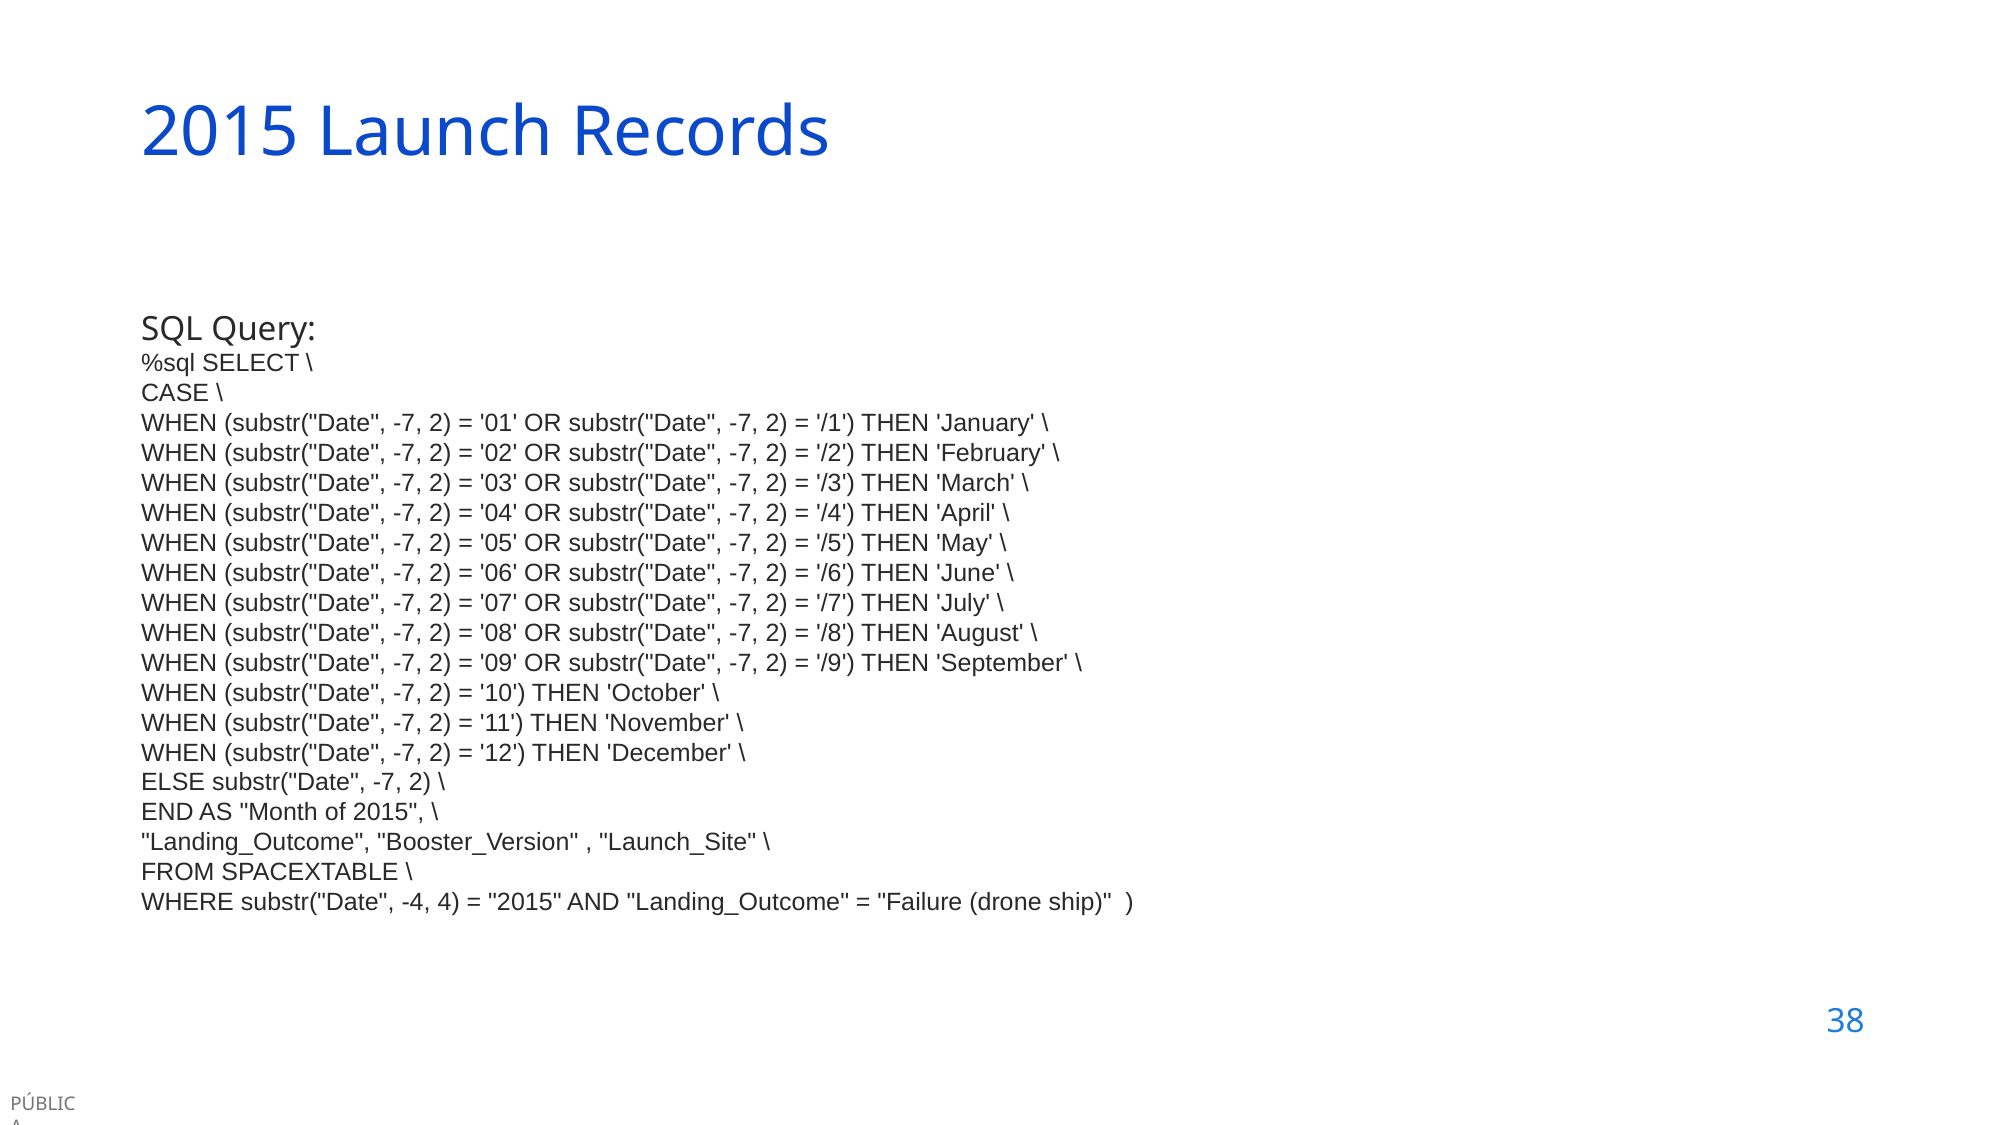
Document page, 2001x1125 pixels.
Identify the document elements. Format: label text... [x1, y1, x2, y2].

slide_number 38 [1429, 988, 1880, 1055]
text_box SQL Query: %sql SELECT \ CASE \ WHEN (substr("Date", -7, 2) = '01' OR substr("Date", -7, 2) = '/1') THEN 'January' \ WHEN (substr("Date", -7, 2) = '02' OR substr("Date", -7, 2) = '/2') THEN 'February' \ WHEN (substr("Date", -7, 2) = '03' OR substr("Date", -7, 2) = '/3') THEN 'March' \ WHEN (substr("Date", -7, 2) = '04' OR substr("Date", -7, 2) = '/4') THEN 'April' \ WHEN (substr("Date", -7, 2) = '05' OR substr("Date", -7, 2) = '/5') THEN 'May' \ WHEN (substr("Date", -7, 2) = '06' OR substr("Date", -7, 2) = '/6') THEN 'June' \ WHEN (substr("Date", -7, 2) = '07' OR substr("Date", -7, 2) = '/7') THEN 'July' \ WHEN (substr("Date", -7, 2) = '08' OR substr("Date", -7, 2) = '/8') THEN 'August' \ WHEN (substr("Date", -7, 2) = '09' OR substr("Date", -7, 2) = '/9') THEN 'September' \ WHEN (substr("Date", -7, 2) = '10') THEN 'October' \ WHEN (substr("Date", -7, 2) = '11') THEN 'November' \ WHEN (substr("Date", -7, 2) = '12') THEN 'December' \ ELSE substr("Date", -7, 2) \ END AS "Month of 2015", \ "Landing_Outcome", "Booster_Version" , "Launch_Site" \ FROM SPACEXTABLE \ WHERE substr("Date", -4, 4) = "2015" AND "Landing_Outcome" = "Failure (drone ship)" ) [126, 299, 1725, 989]
text_box 2015 Launch Records [126, 88, 1852, 179]
